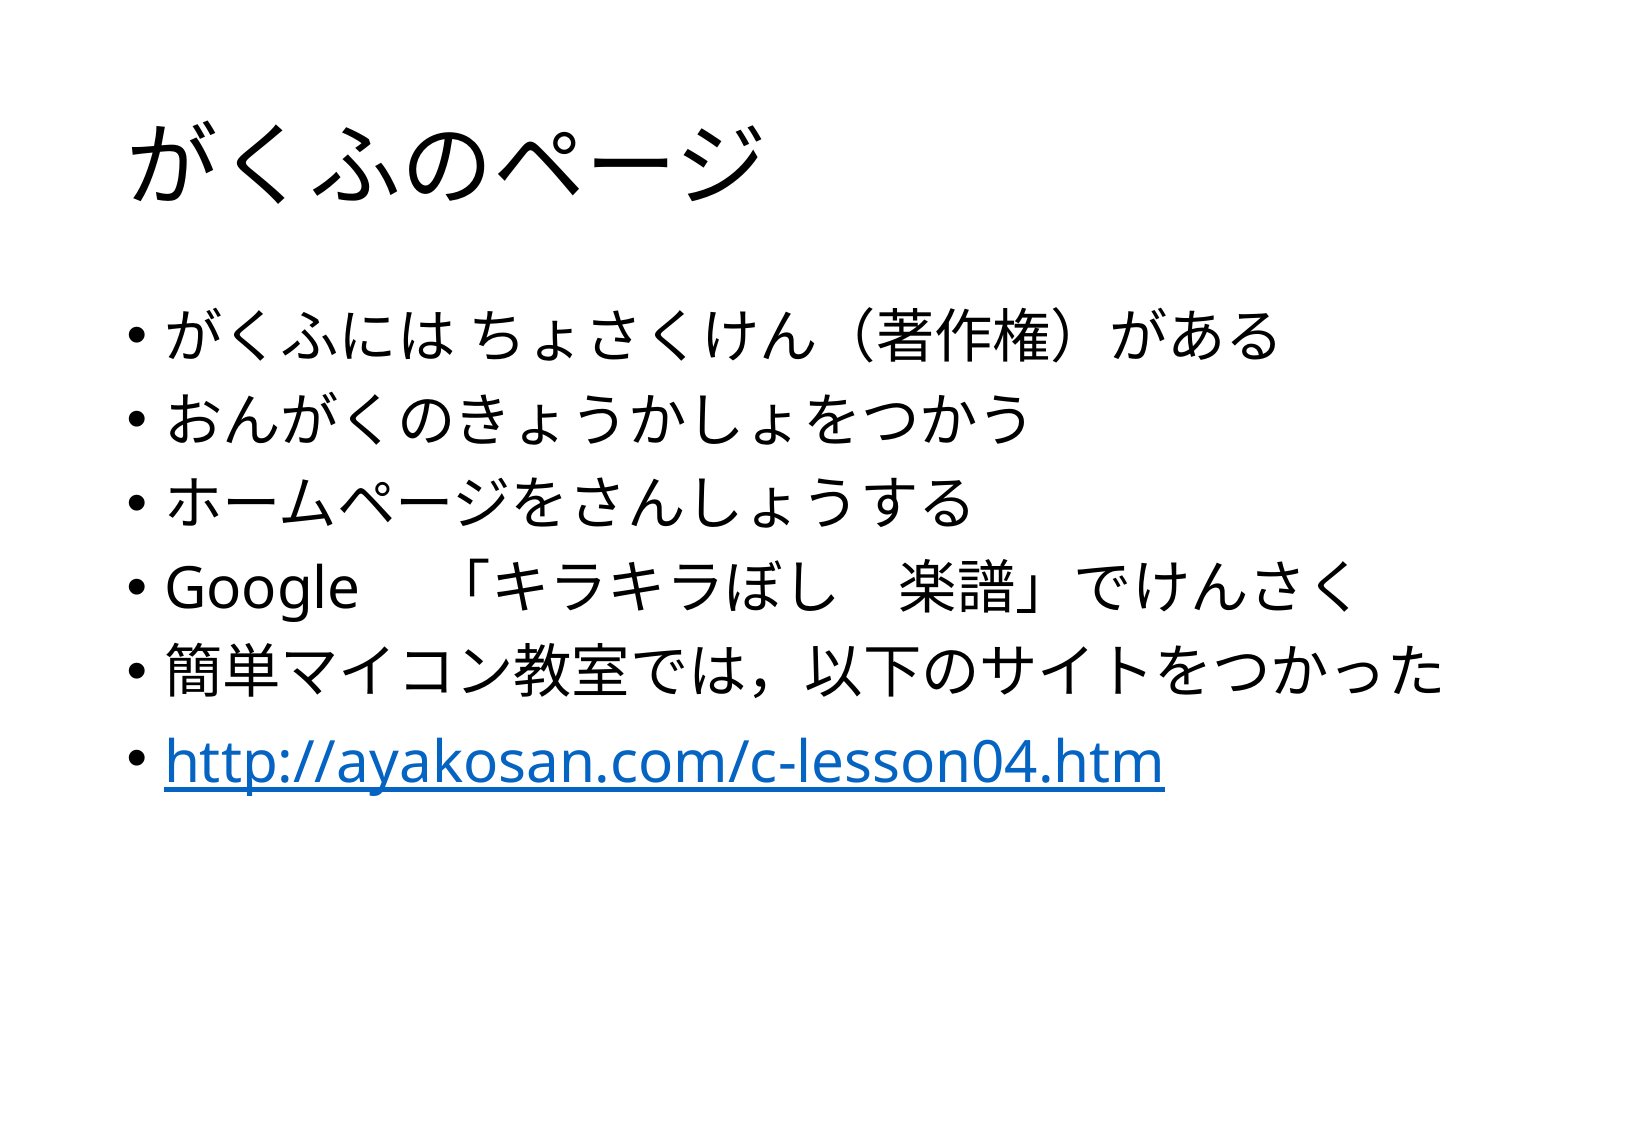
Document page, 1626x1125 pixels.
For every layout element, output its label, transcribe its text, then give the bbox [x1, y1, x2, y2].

title がくふのページ [111, 59, 1514, 278]
list がくふには ちょさくけん（著作権）がある おんがくのきょうかしょをつかう ホームページをさんしょうする Google 「キラキラぼし 楽譜」でけんさく 簡単マイコン教室では，以下のサイトをつかった http://ayakosan.com/c-lesson04.htm [111, 299, 1514, 1014]
